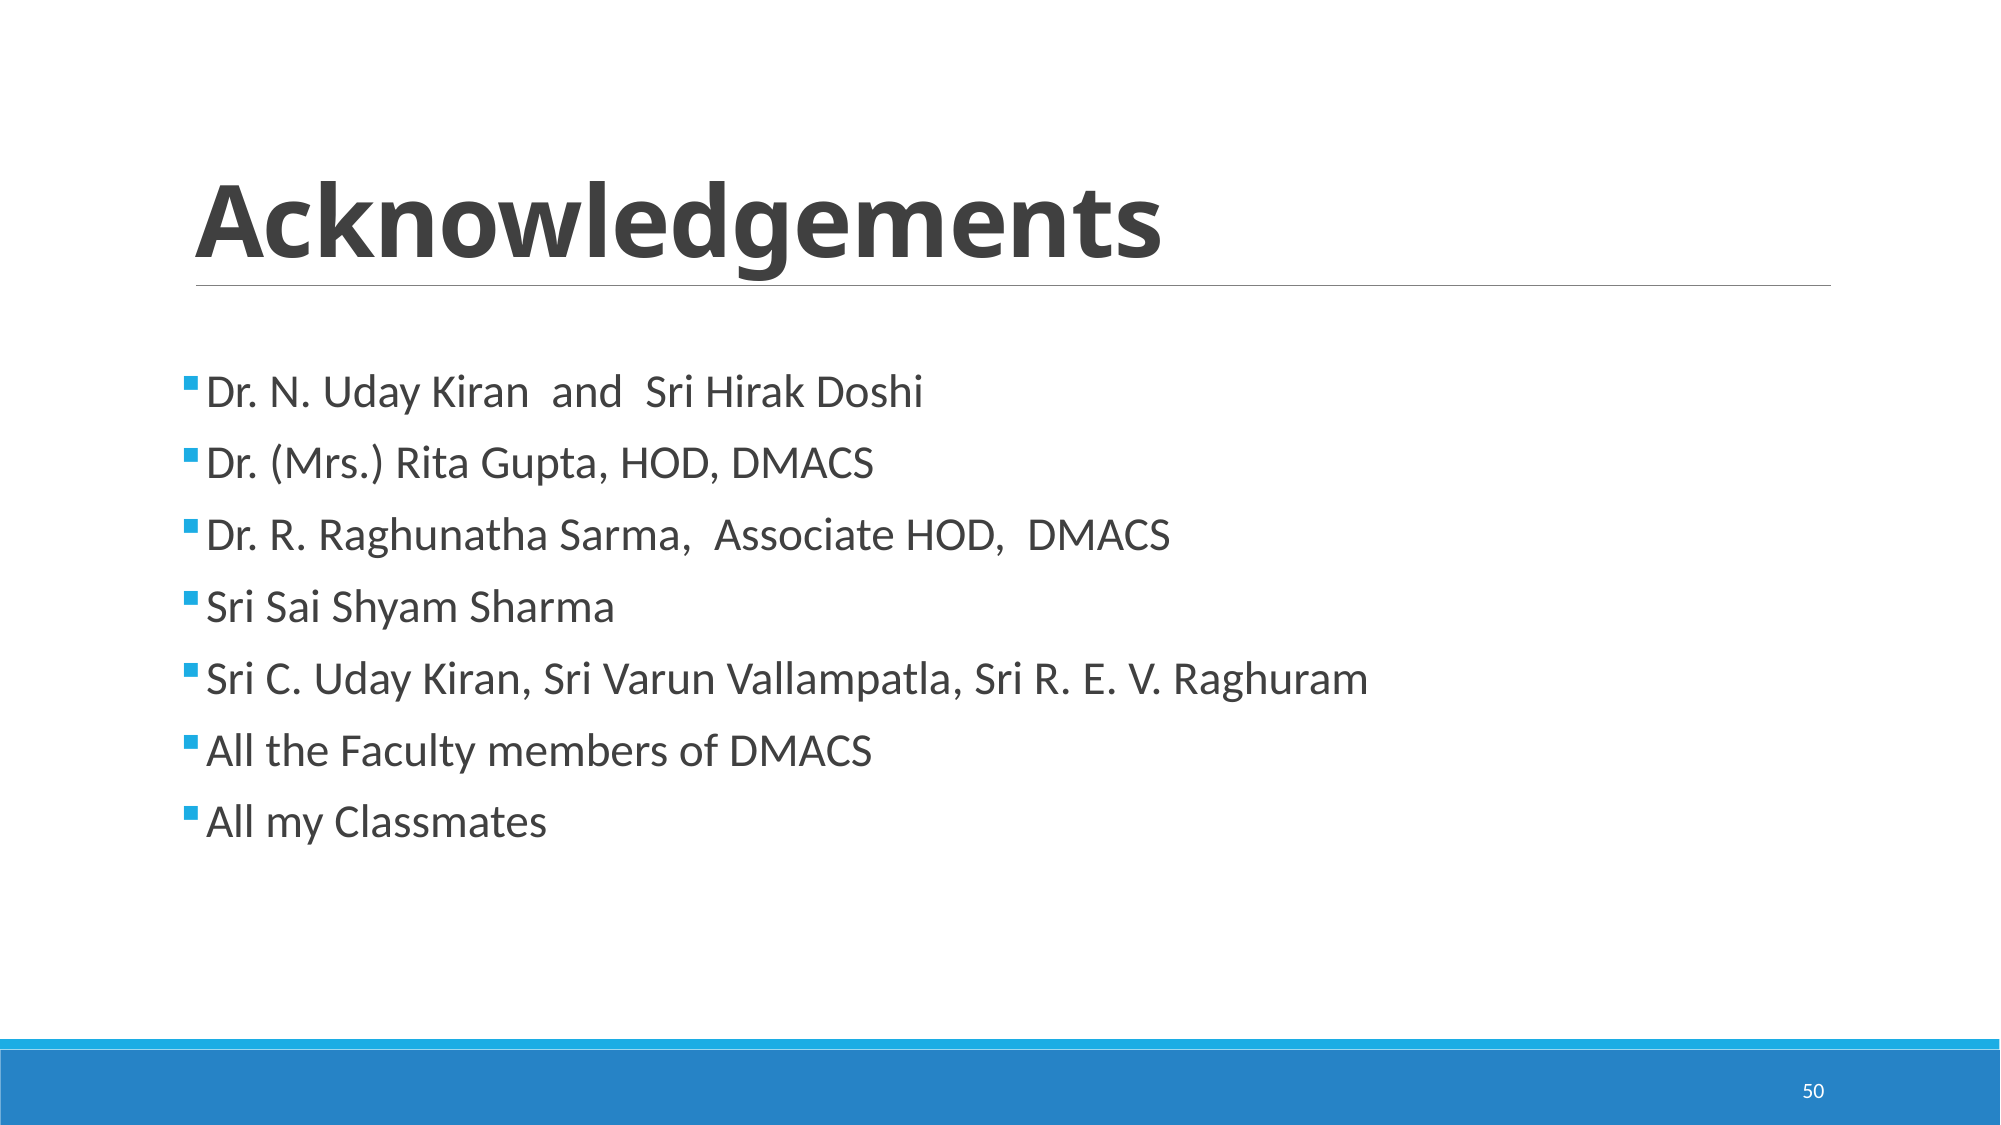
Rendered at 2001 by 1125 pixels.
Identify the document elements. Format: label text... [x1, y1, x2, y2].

slide_number 50 [1624, 1059, 1840, 1120]
list Dr. N. Uday Kiran and Sri Hirak Doshi Dr. (Mrs.) Rita Gupta, HOD, DMACS Dr. R. Raghunatha Sarma, Associate HOD, DMACS Sri Sai Shyam Sharma Sri C. Uday Kiran, Sri Varun Vallampatla, Sri R. E. V. Raghuram All the Faculty members of DMACS All my Classmates [180, 302, 1830, 963]
title Acknowledgements [180, 47, 1830, 285]
